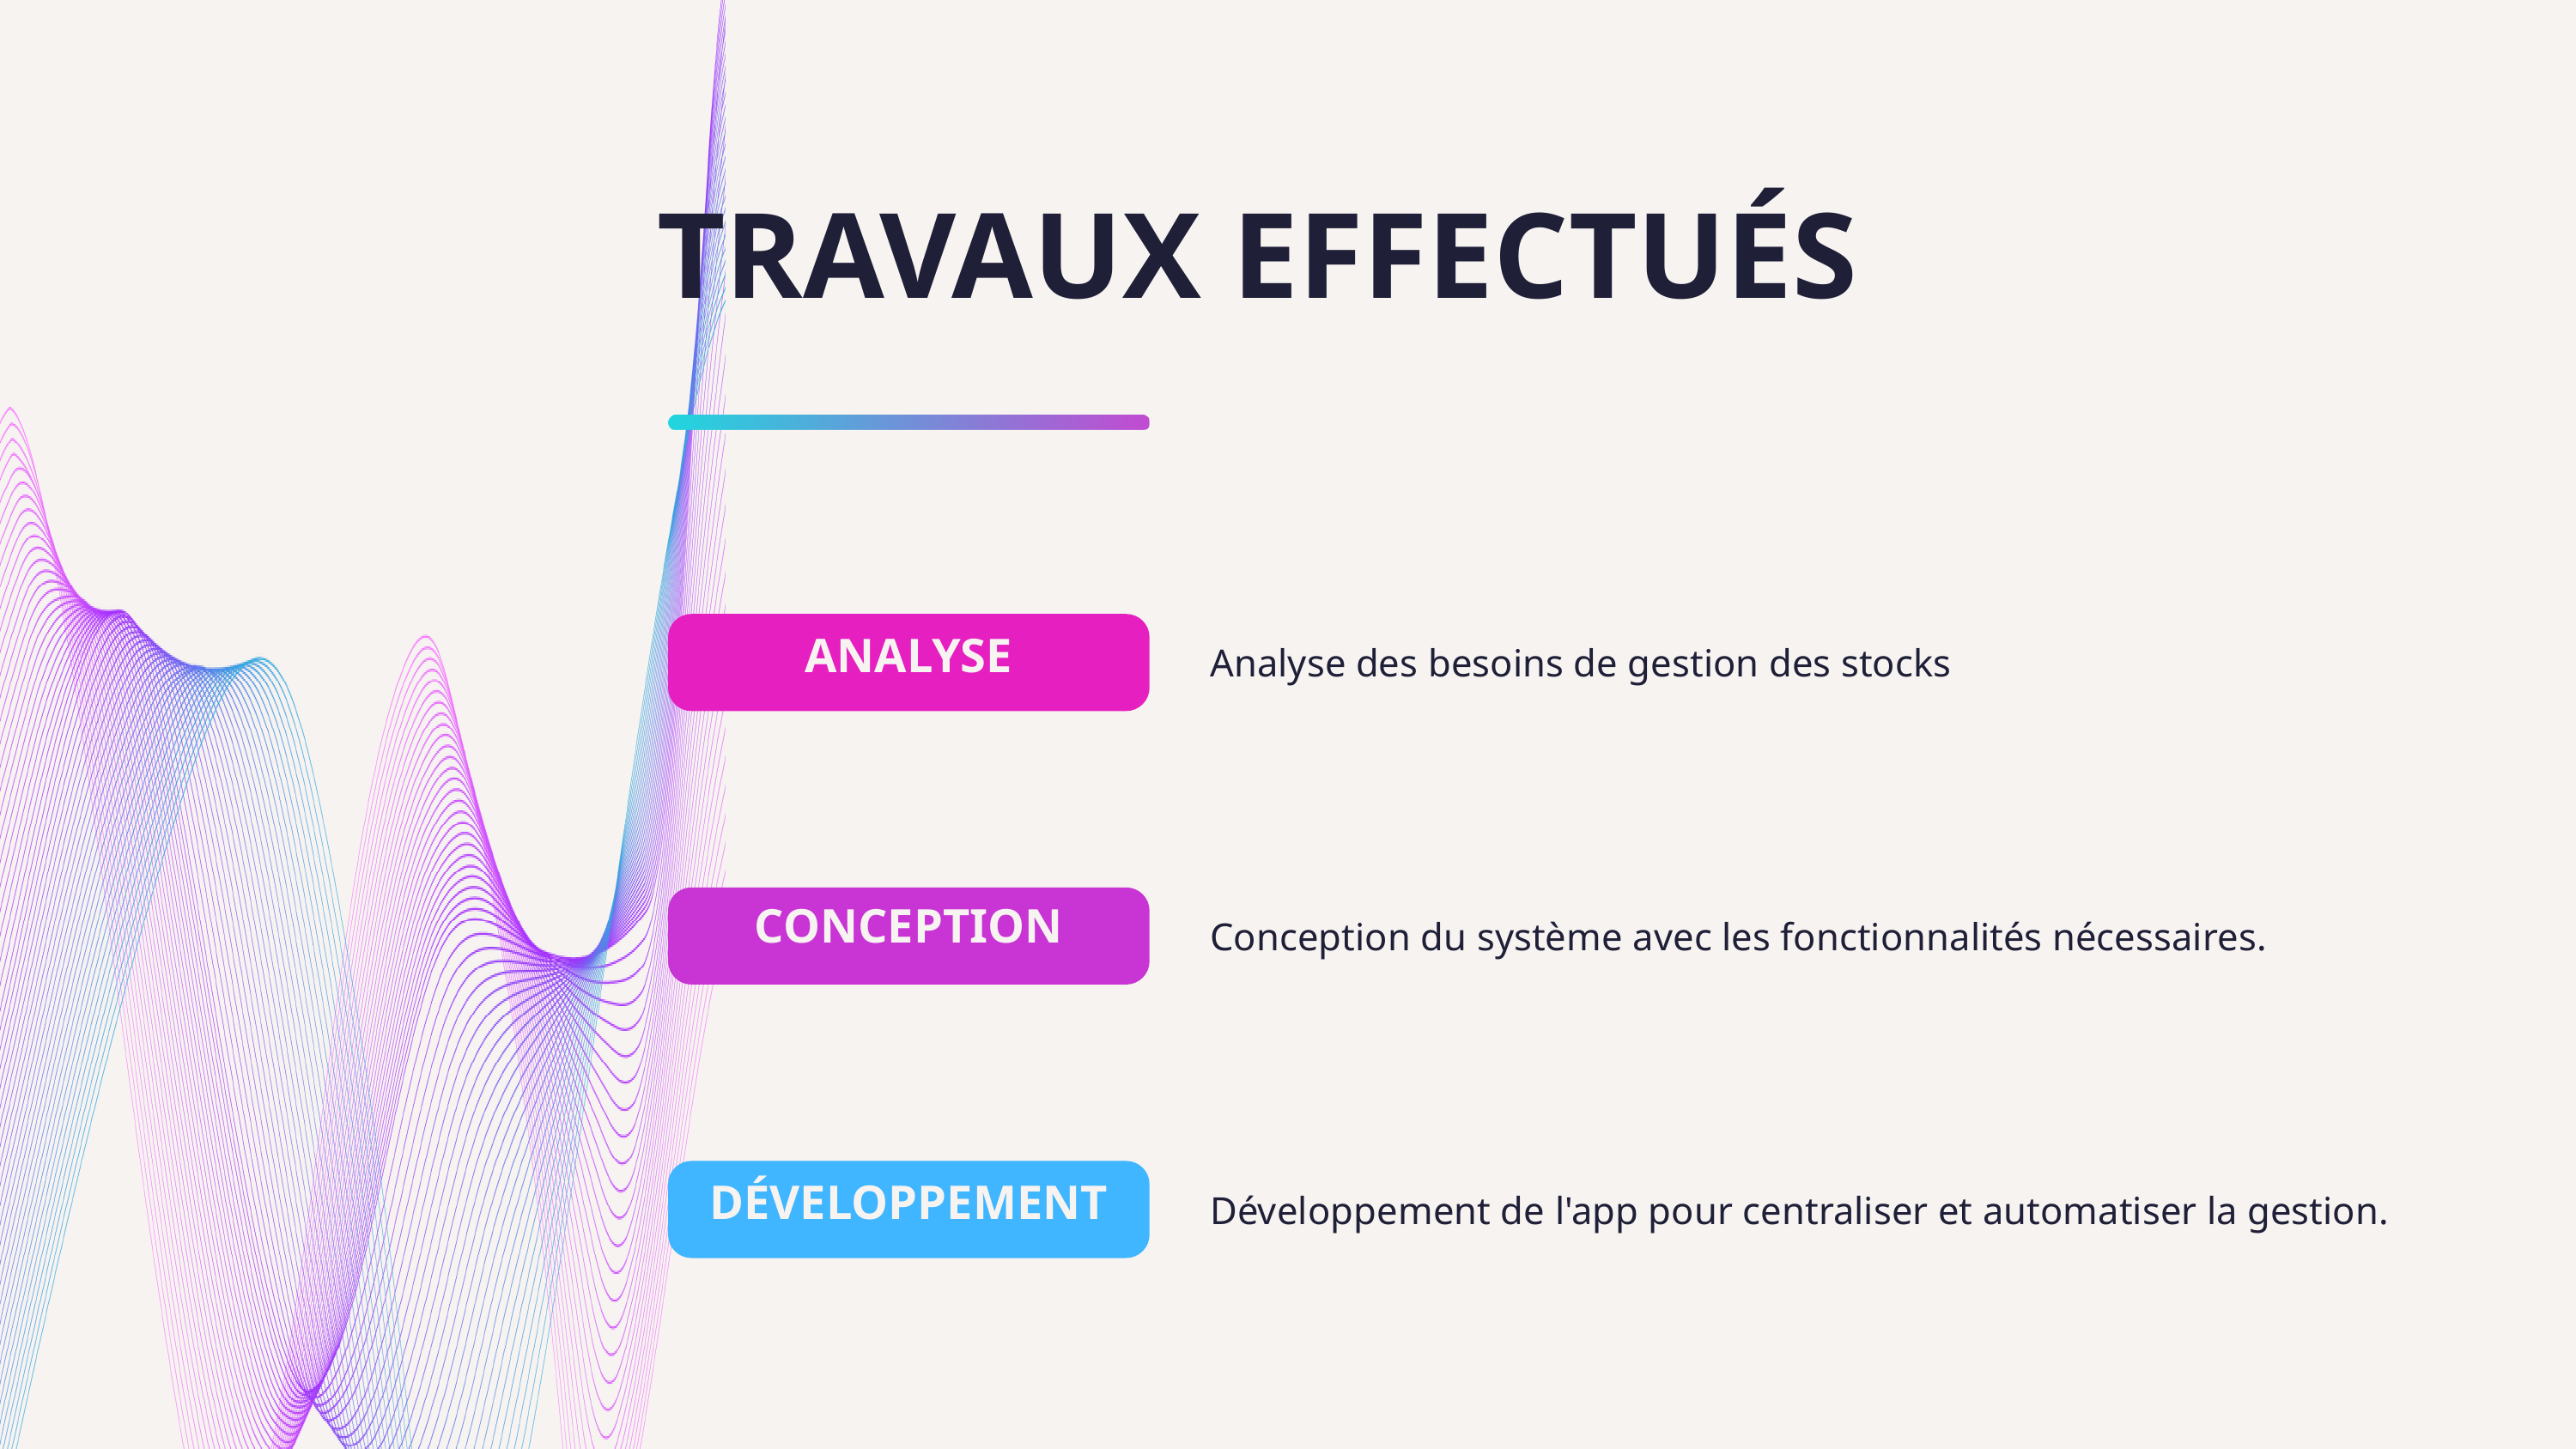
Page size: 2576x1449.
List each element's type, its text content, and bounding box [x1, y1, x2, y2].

text_box Conception du système avec les fonctionnalités nécessaires. [1210, 905, 2432, 959]
text_box [0, 0, 726, 1449]
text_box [667, 887, 1150, 985]
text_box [667, 613, 1150, 712]
text_box Développement de l'app pour centraliser et automatiser la gestion. [1210, 1179, 2432, 1232]
text_box TRAVAUX EFFECTUÉS [657, 156, 2524, 323]
text_box Analyse des besoins de gestion des stocks [1210, 632, 2432, 685]
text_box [667, 1161, 1150, 1258]
text_box [667, 415, 1150, 430]
